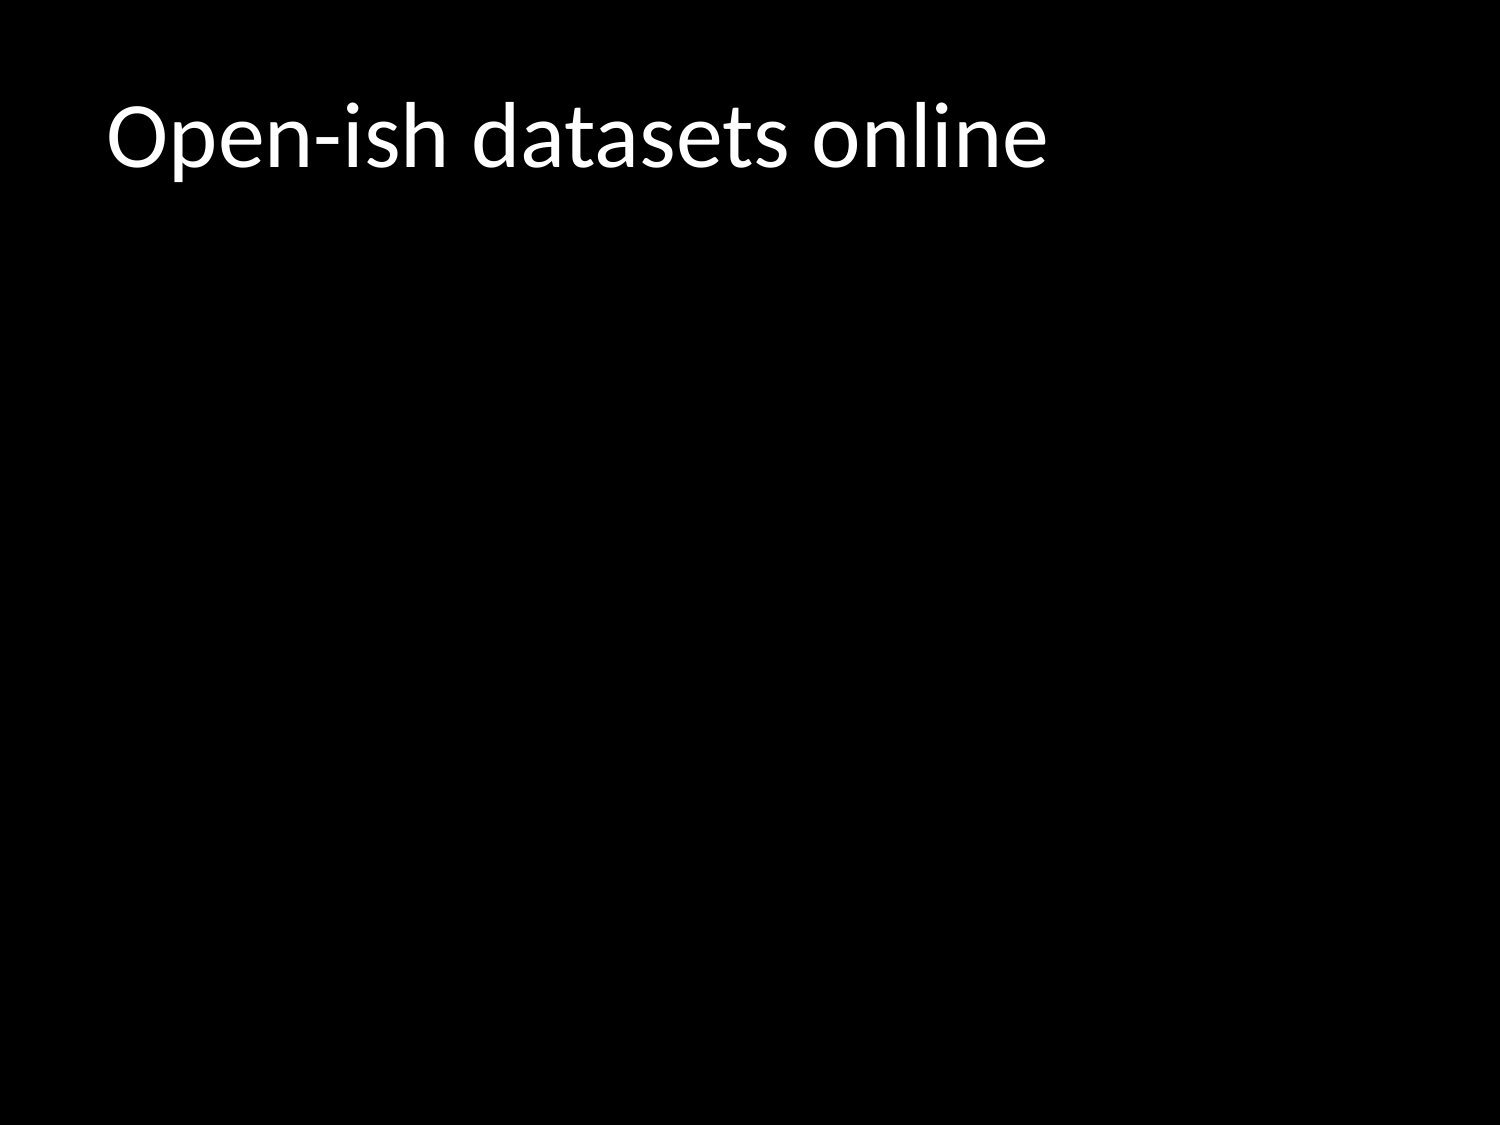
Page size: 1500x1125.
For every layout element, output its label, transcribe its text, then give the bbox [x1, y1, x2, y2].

text_box Open-ish datasets online [92, 66, 1066, 194]
